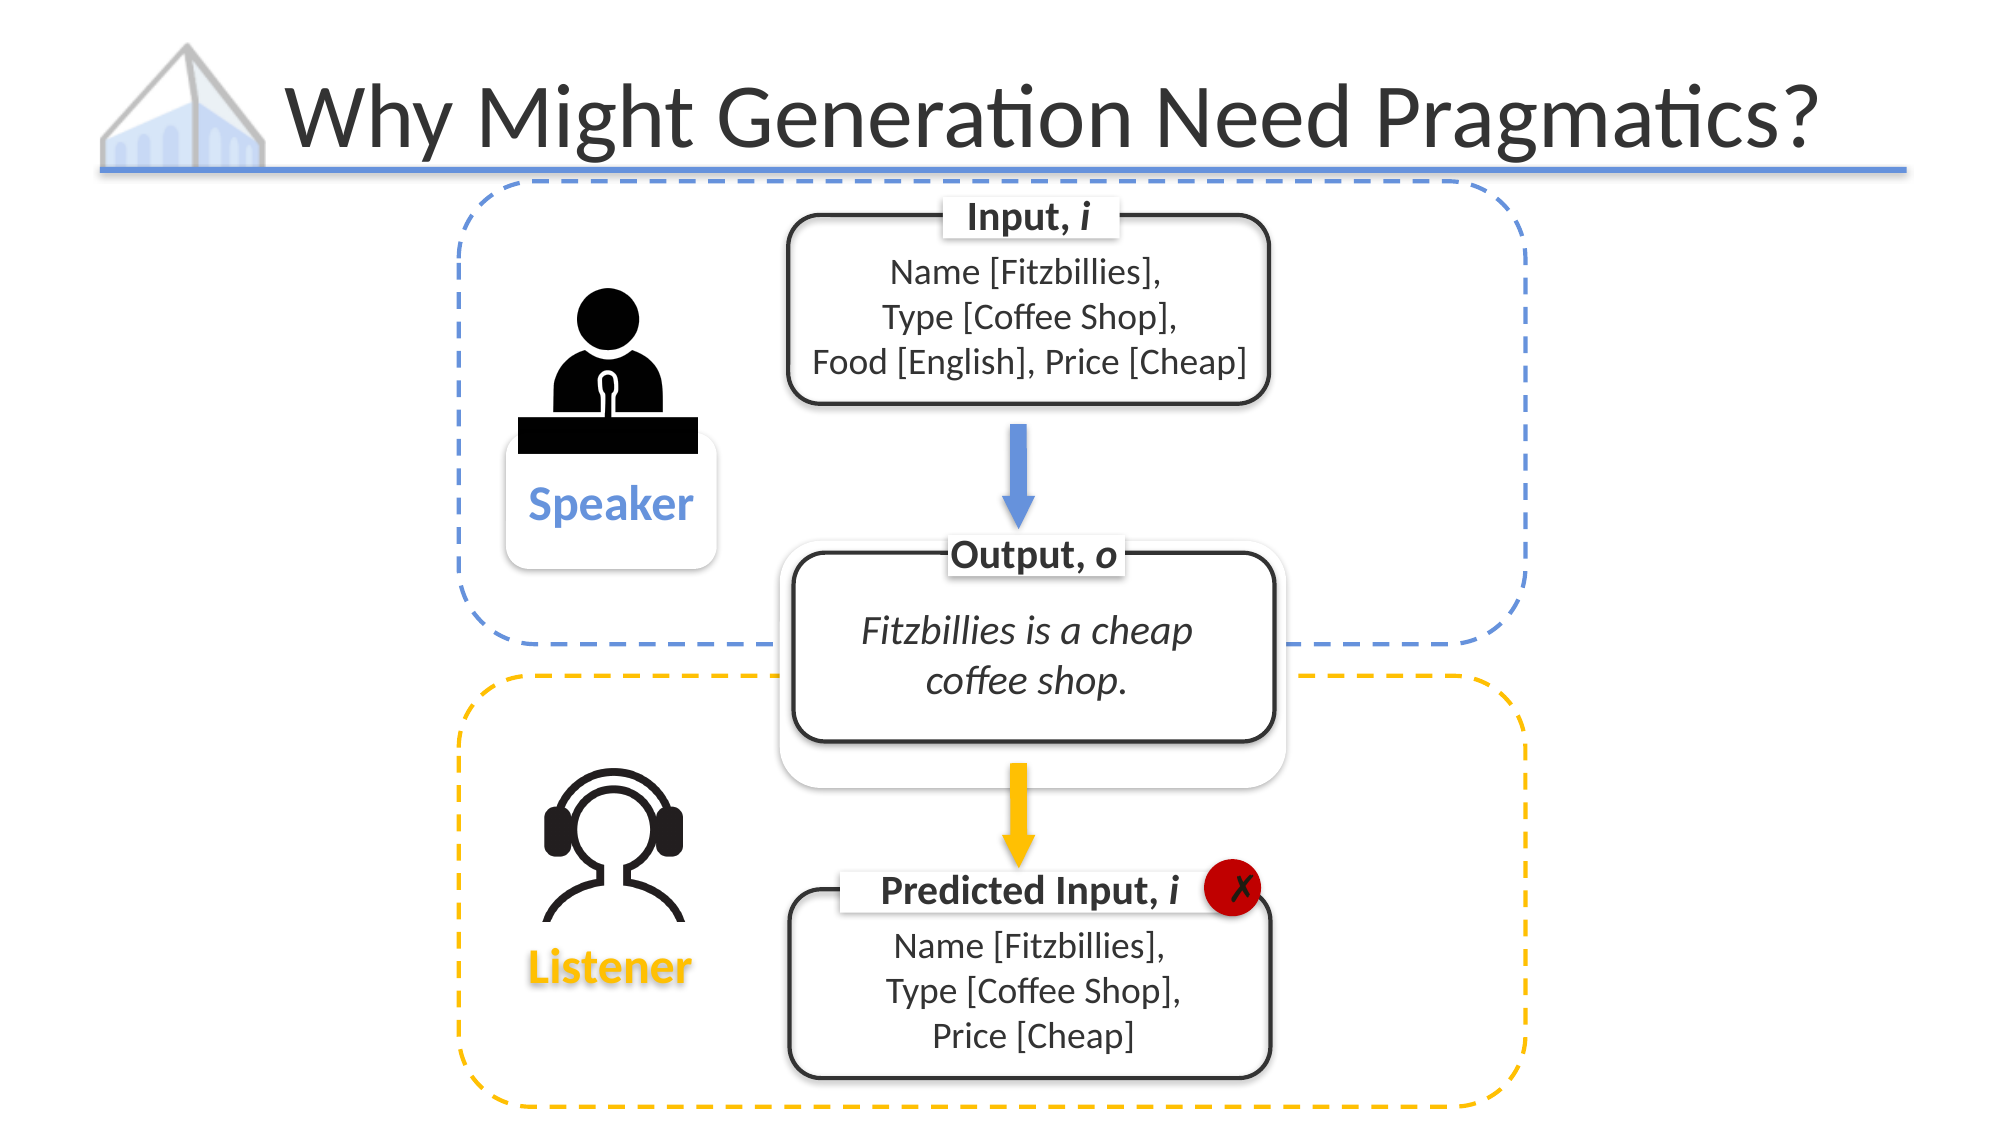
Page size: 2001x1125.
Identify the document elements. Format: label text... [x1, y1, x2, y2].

picture [518, 288, 699, 455]
text_box [458, 194, 1526, 645]
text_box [787, 518, 1275, 742]
text_box [778, 558, 1287, 789]
text_box Speaker [505, 433, 718, 570]
title Why Might Generation Need Pragmatics? [100, 28, 2000, 194]
text_box [458, 675, 1526, 1107]
text_box Listener [504, 898, 717, 1033]
picture [521, 737, 706, 922]
text_box Predicted Input, i [789, 855, 1271, 921]
text_box ✗ [1203, 858, 1262, 918]
text_box [788, 917, 1267, 1079]
text_box Name [Fitzbillies], Type [Coffee Shop], Food [English], Price [Cheap] [790, 247, 1270, 390]
text_box [792, 390, 1265, 405]
text_box Name [Fitzbillies], Type [Coffee Shop], Price [Cheap] [794, 913, 1273, 1064]
text_box Input, i [788, 181, 1270, 247]
